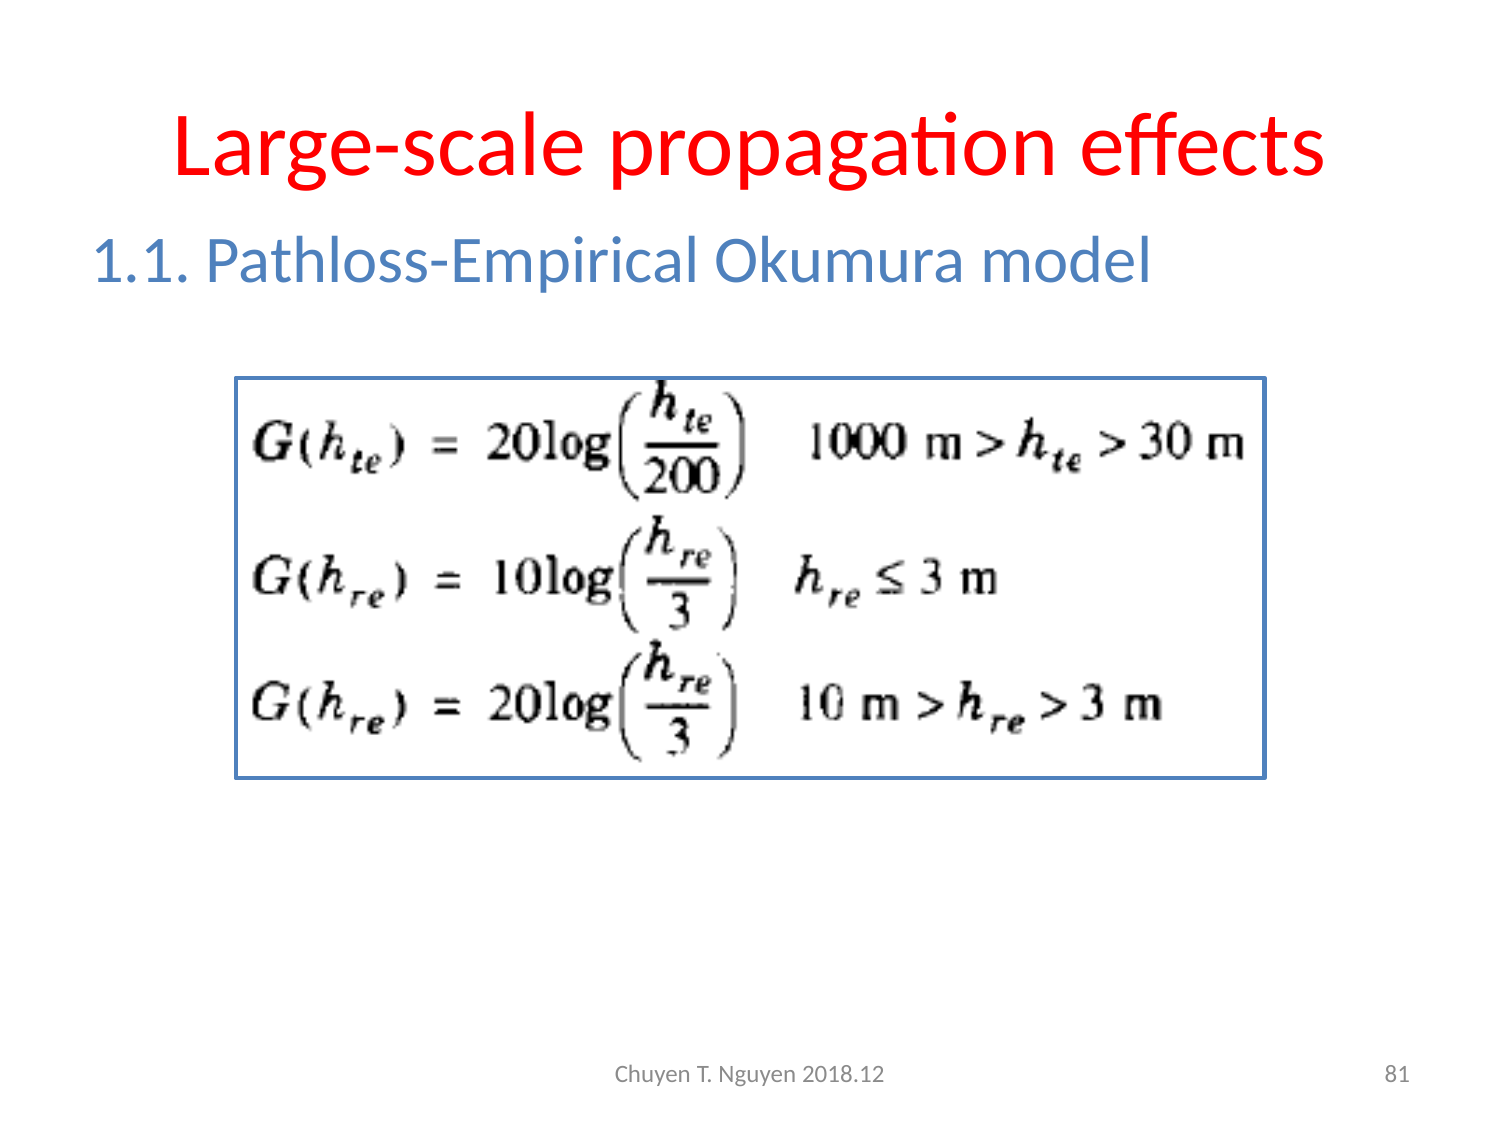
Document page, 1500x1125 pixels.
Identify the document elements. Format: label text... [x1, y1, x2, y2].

list 1.1. Pathloss-Empirical Okumura model [75, 208, 1388, 1005]
footer Chuyen T. Nguyen 2018.12 [512, 1042, 988, 1103]
slide_number 81 [1074, 1042, 1425, 1103]
title Large-scale propagation effects [75, 45, 1425, 233]
picture [237, 379, 1263, 777]
